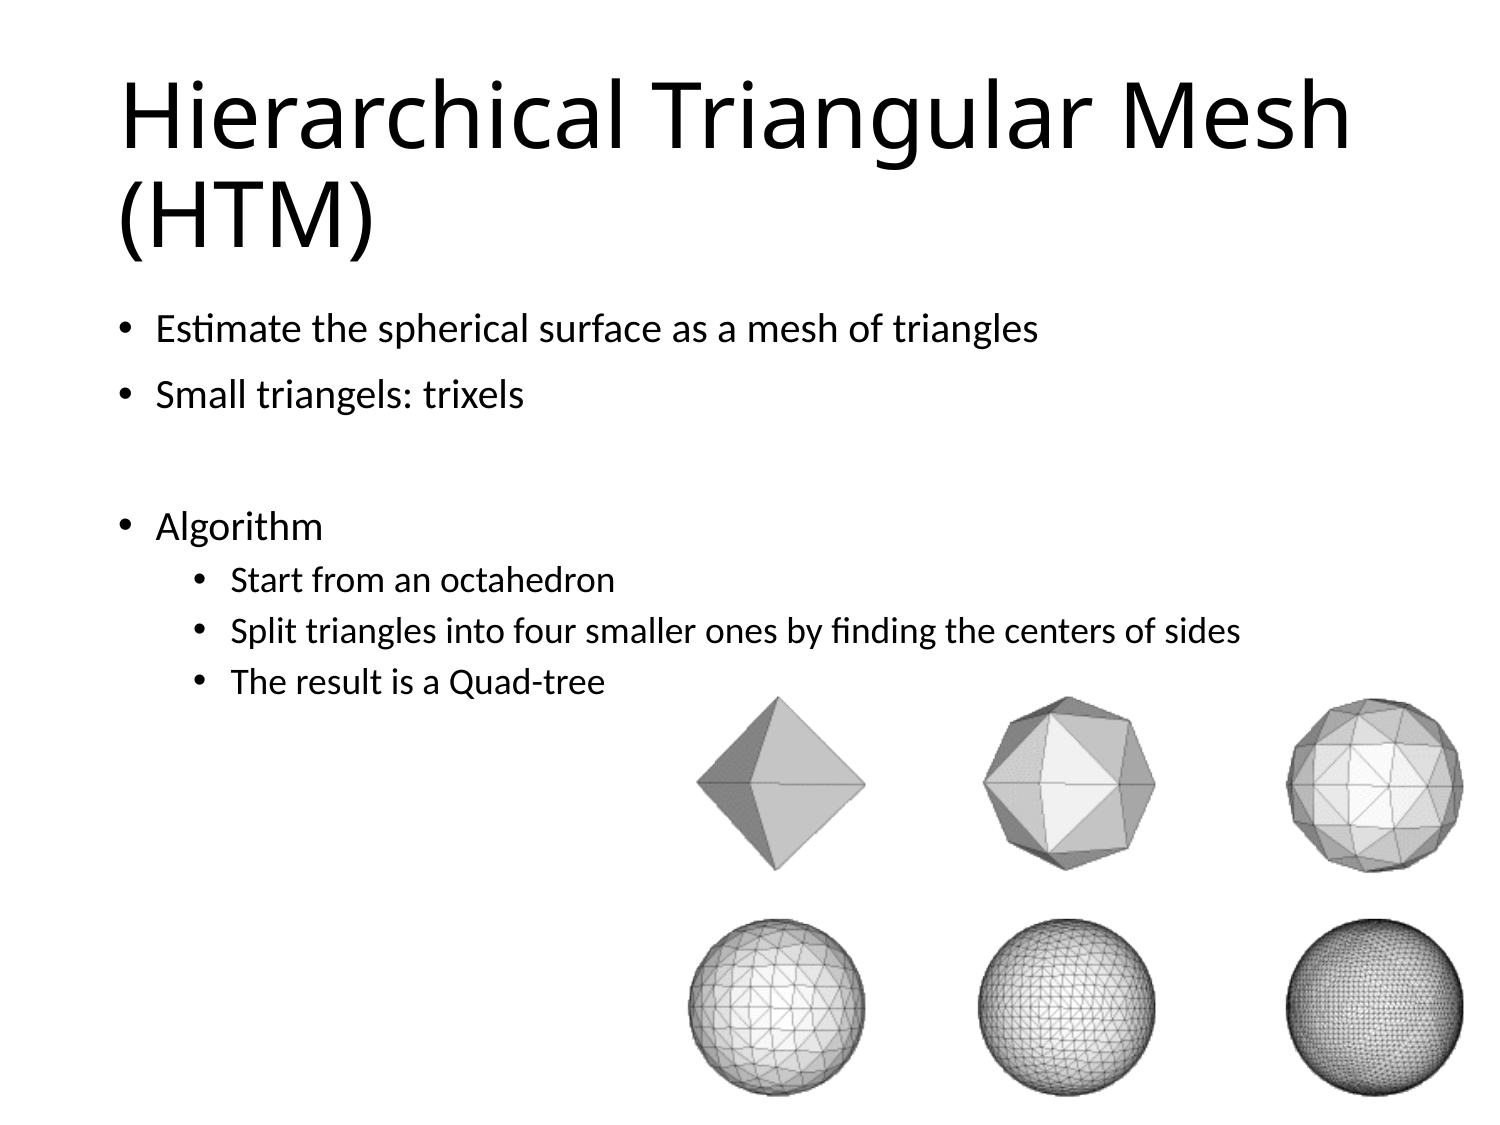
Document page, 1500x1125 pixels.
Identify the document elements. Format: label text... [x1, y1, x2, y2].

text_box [609, 616, 1500, 1125]
title Hierarchical Triangular Mesh (HTM) [103, 59, 1397, 278]
list Estimate the spherical surface as a mesh of triangles Small triangels: trixels Algorithm Start from an octahedron Split triangles into four smaller ones by finding the centers of sides The result is a Quad-tree [103, 299, 1397, 1014]
